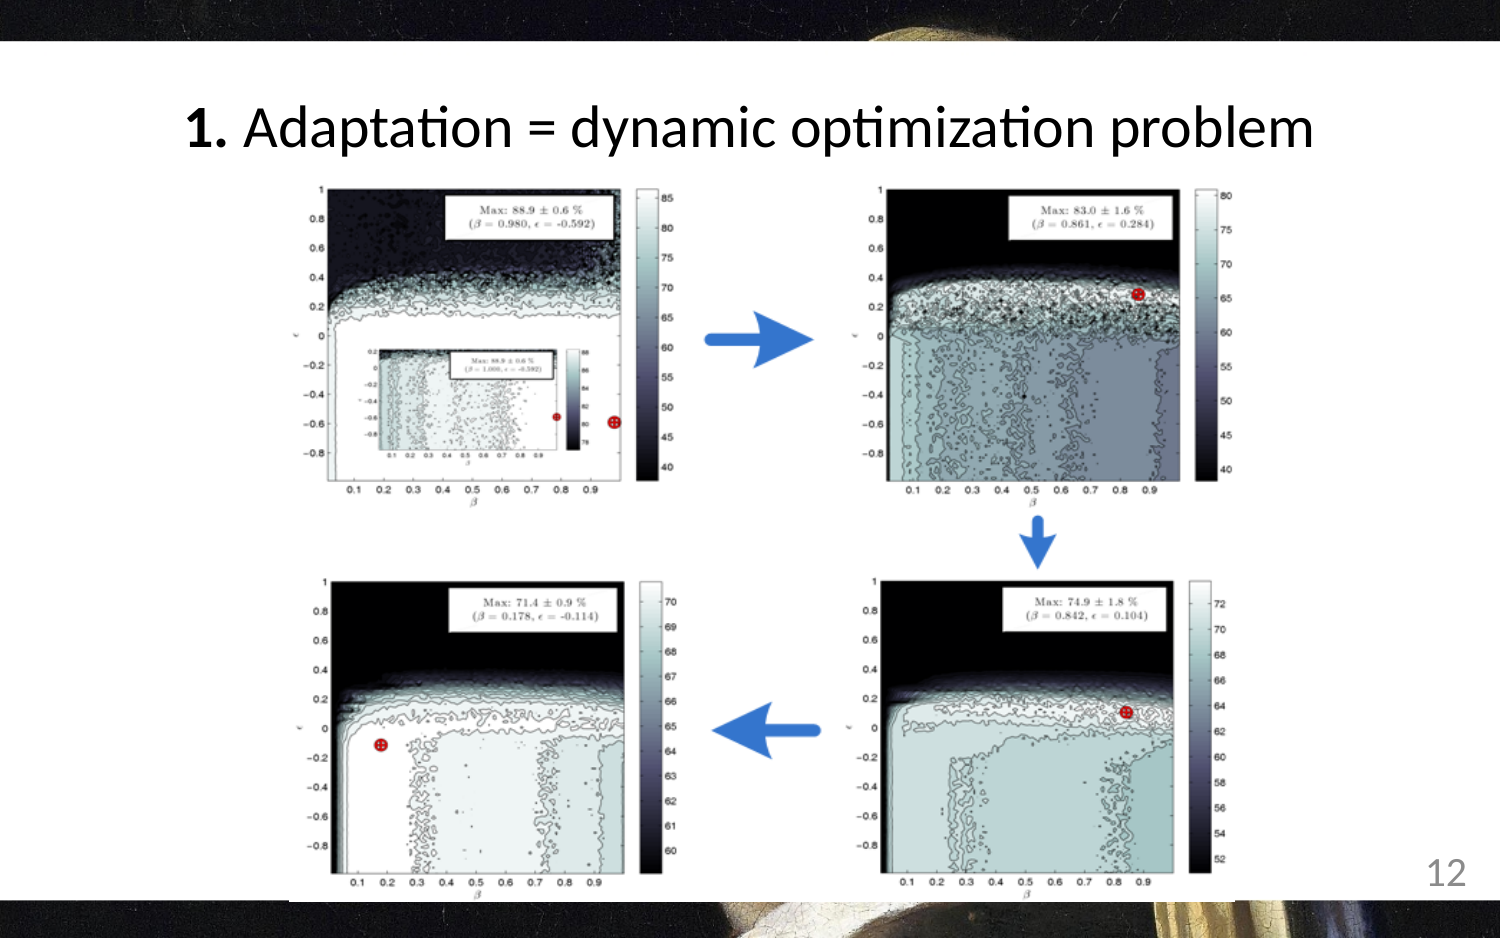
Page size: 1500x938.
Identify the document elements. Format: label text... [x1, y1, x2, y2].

picture [0, 0, 1500, 938]
title 1. Adaptation = dynamic optimization problem [75, 78, 1425, 168]
slide_number 12 [1376, 846, 1483, 893]
